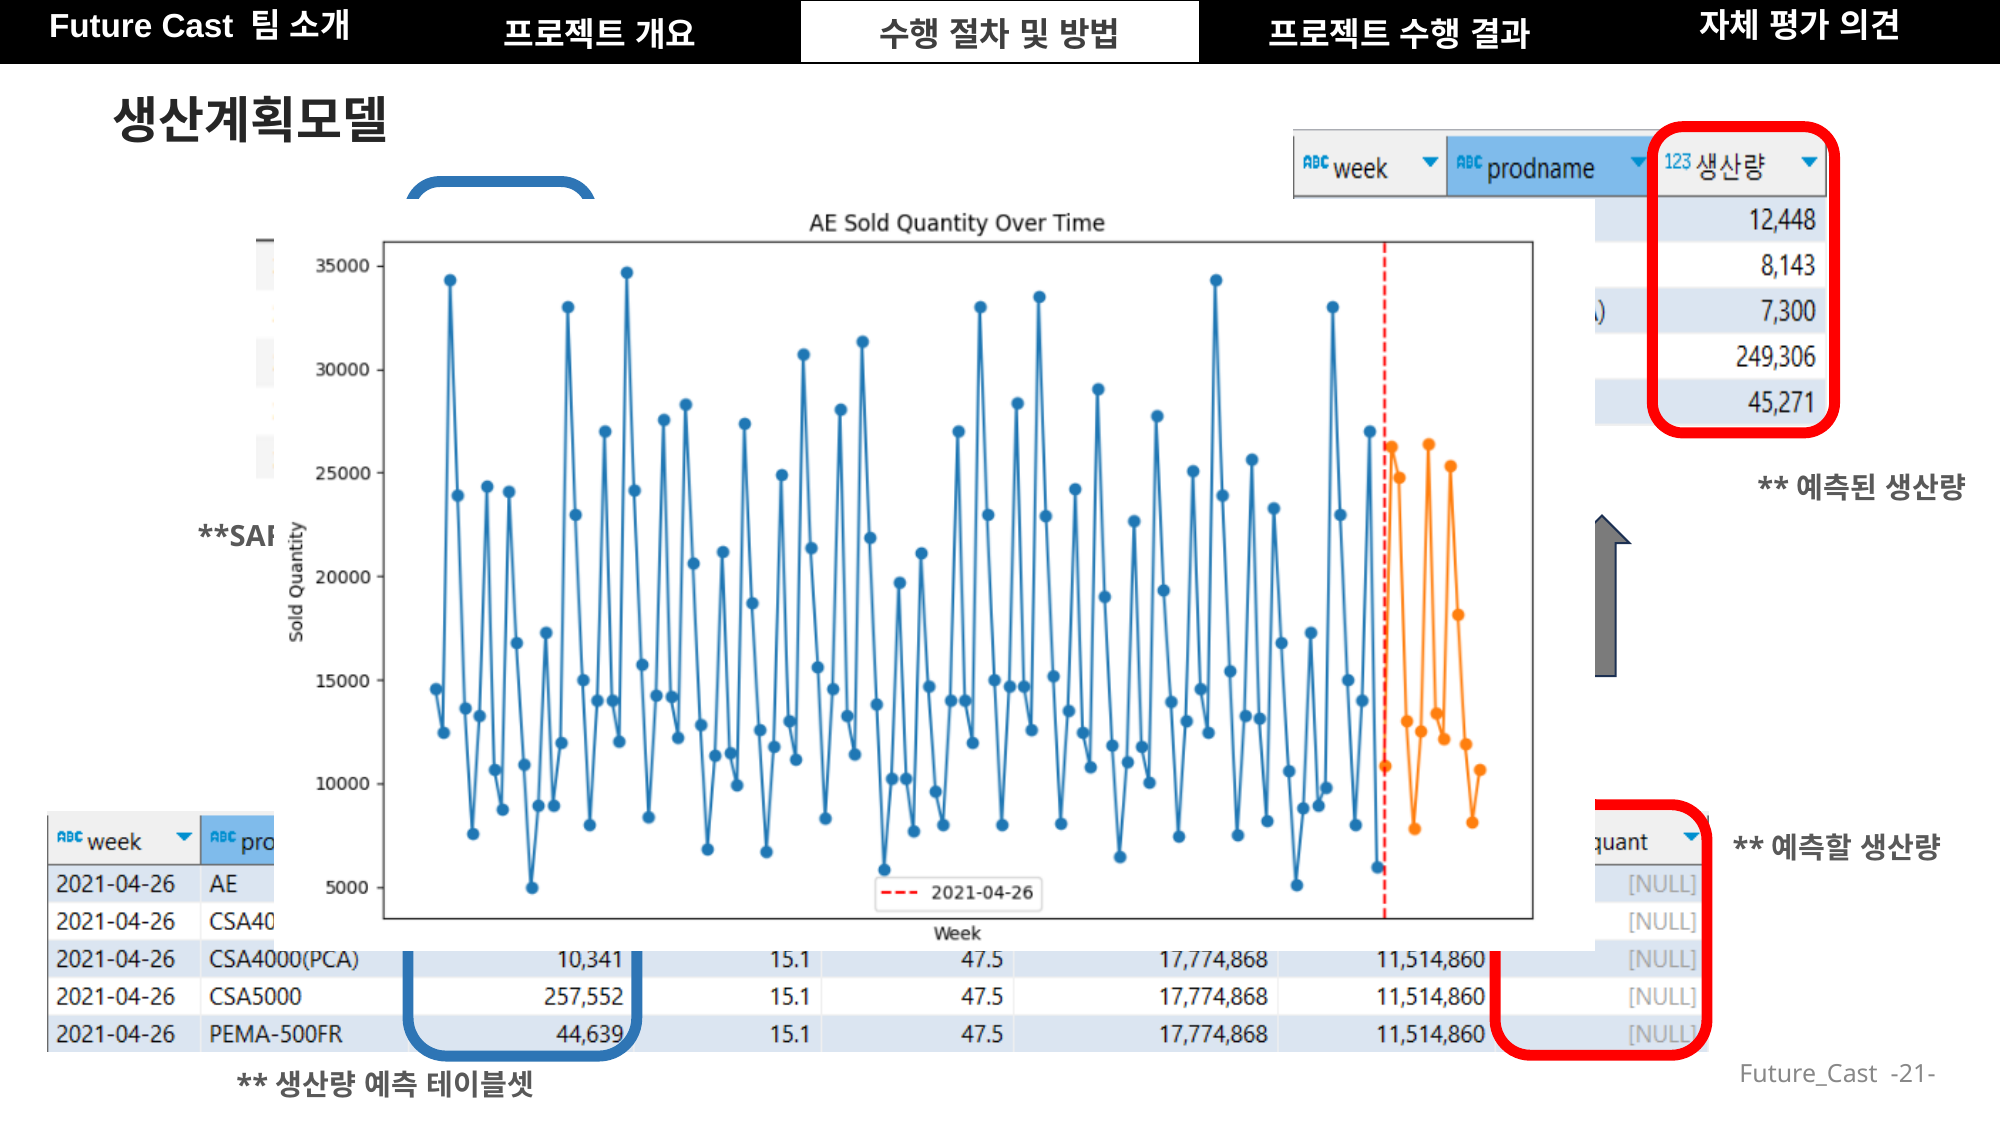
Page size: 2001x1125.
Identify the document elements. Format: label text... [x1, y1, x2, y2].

text_box **SARIMA 모델 수요 예측값 [182, 492, 269, 560]
slide_number Future_Cast -‹#›- [1717, 1044, 1951, 1105]
table_header Future Cast 팀 소개 [1, 1, 399, 62]
picture [47, 129, 1827, 1053]
text_box **예측된 생산량 [1742, 444, 1987, 512]
text_box [1600, 804, 1691, 810]
text_box [1600, 515, 1630, 677]
table_header 프로젝트 개요 [401, 1, 799, 62]
text_box [1830, 141, 1835, 419]
table_header 프로젝트 수행 결과 [1201, 1, 1599, 62]
text_box ㄴ [425, 181, 576, 185]
text_box 생산계획모델 [97, 80, 432, 156]
table_header 수행 절차 및 방법 [801, 1, 1199, 62]
table_header 자체 평가 의견 [1601, 1, 1999, 62]
text_box **생산량 예측 테이블셋 [221, 1063, 565, 1109]
text_box **예측할 생산량 [1717, 804, 1962, 873]
